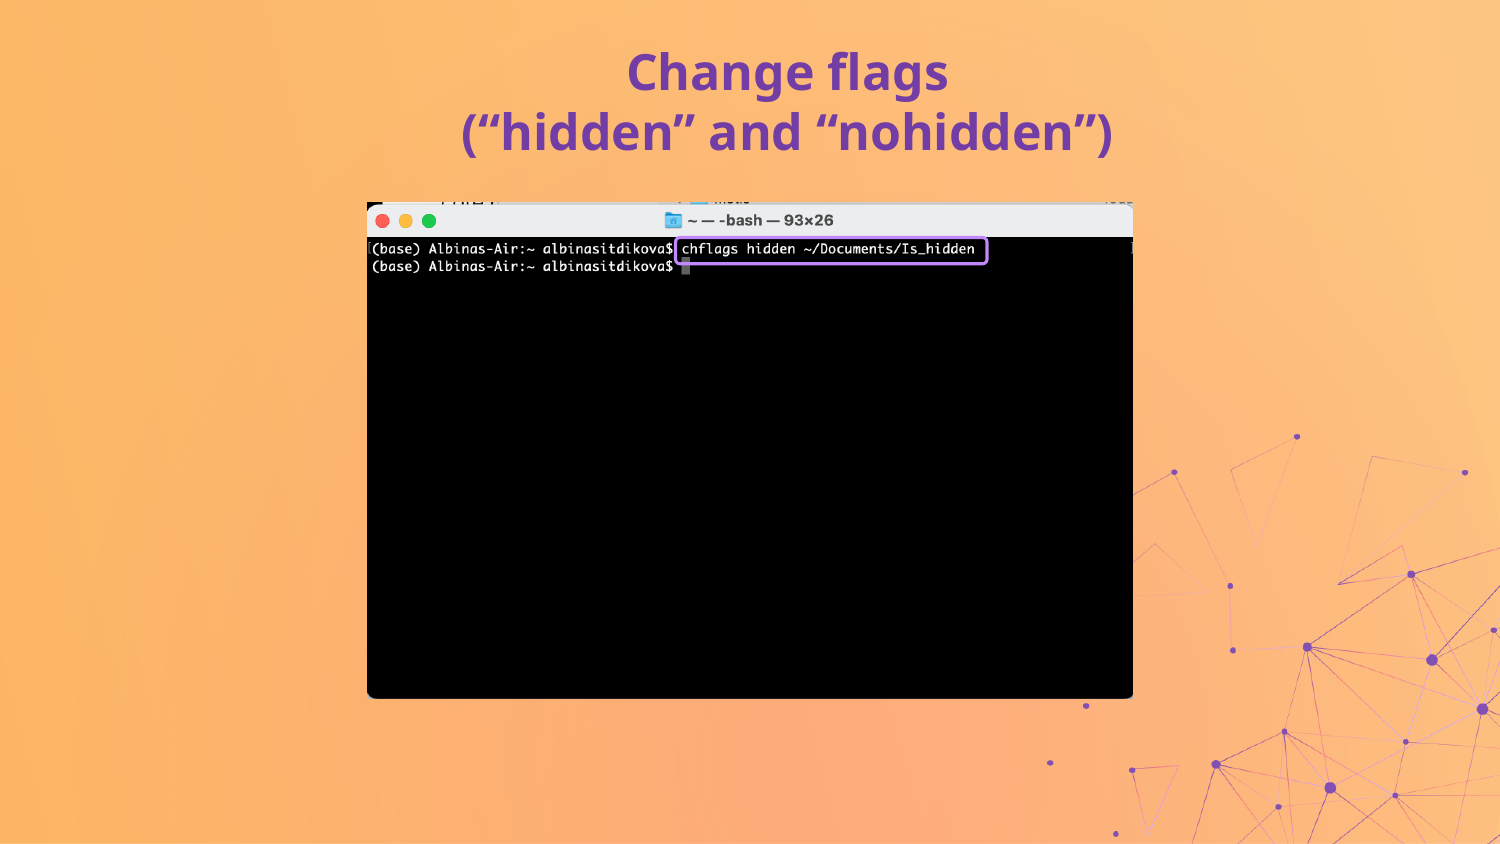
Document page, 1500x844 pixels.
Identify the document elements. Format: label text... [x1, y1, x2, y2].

picture [0, 0, 1500, 844]
title Change flags (“hidden” and “nohidden”) [322, 25, 1178, 171]
